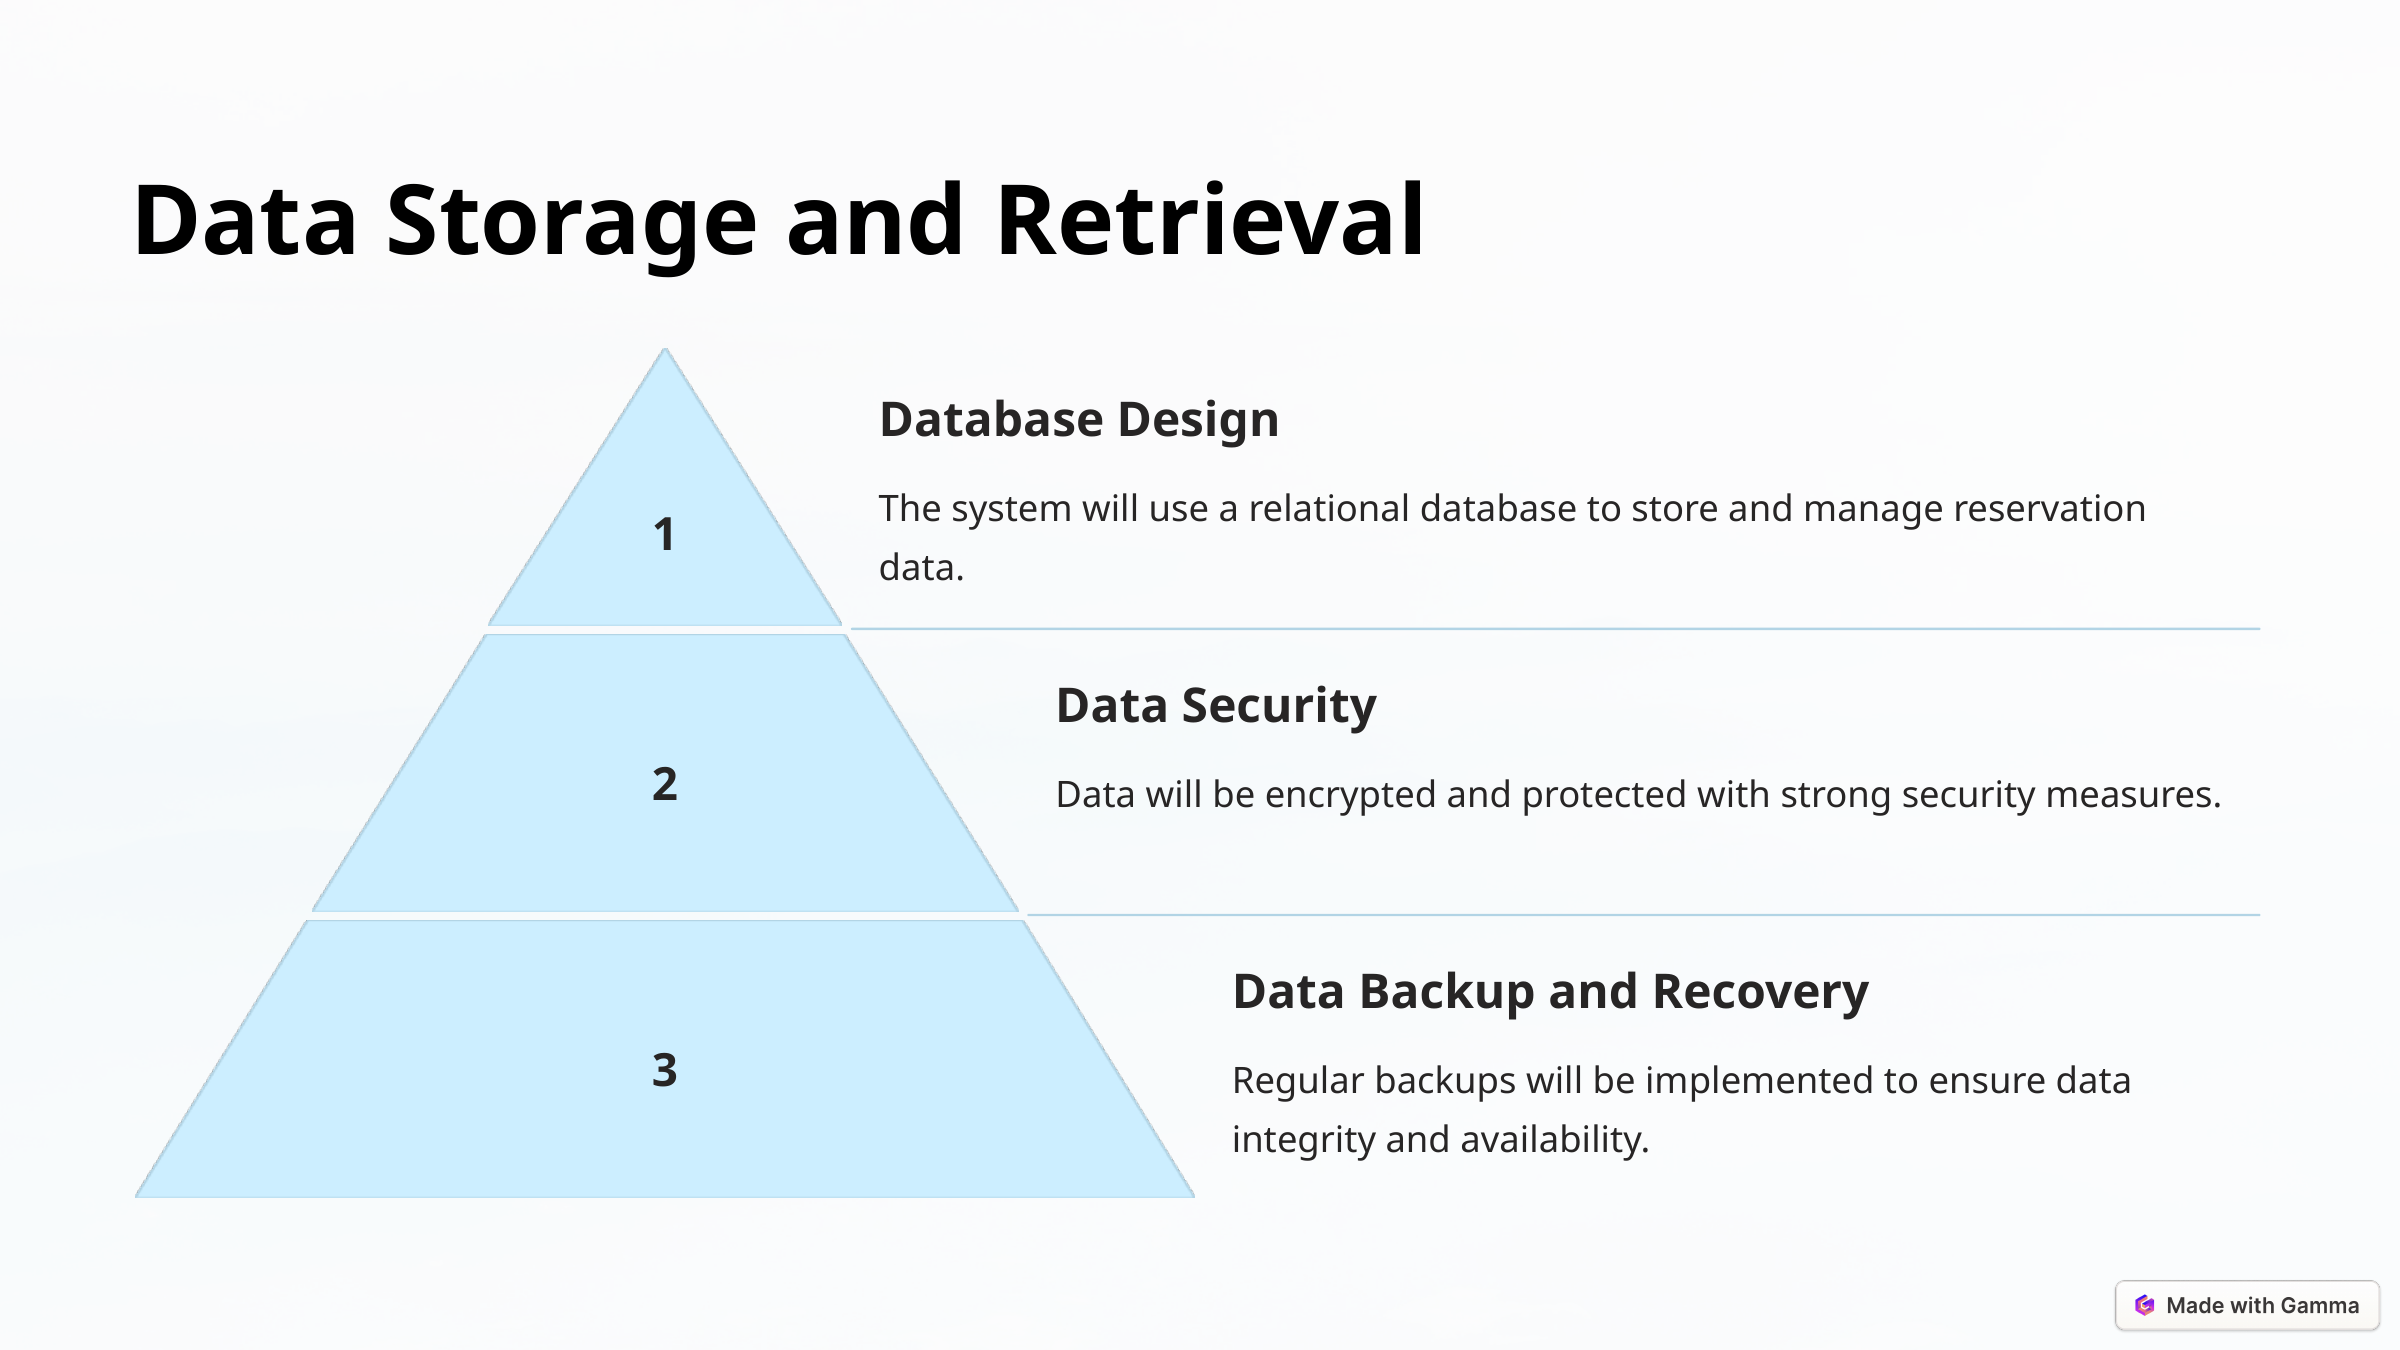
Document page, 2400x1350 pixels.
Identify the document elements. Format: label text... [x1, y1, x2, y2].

text_box Data Backup and Recovery [1231, 958, 1823, 1020]
text_box [1027, 913, 2261, 917]
text_box The system will use a relational database to store and manage reservation data. [878, 469, 2233, 589]
text_box Data Security [1055, 671, 1544, 733]
text_box Data will be encrypted and protected with strong security measures. [1055, 755, 2233, 875]
picture [311, 634, 1019, 912]
picture [135, 920, 1195, 1198]
text_box Regular backups will be implemented to ensure data integrity and availability. [1231, 1041, 2233, 1161]
picture [2106, 1271, 2389, 1339]
text_box [850, 627, 2261, 631]
text_box Data Storage and Retrieval [130, 152, 1311, 275]
picture [488, 348, 842, 626]
text_box Database Design [878, 385, 1368, 447]
